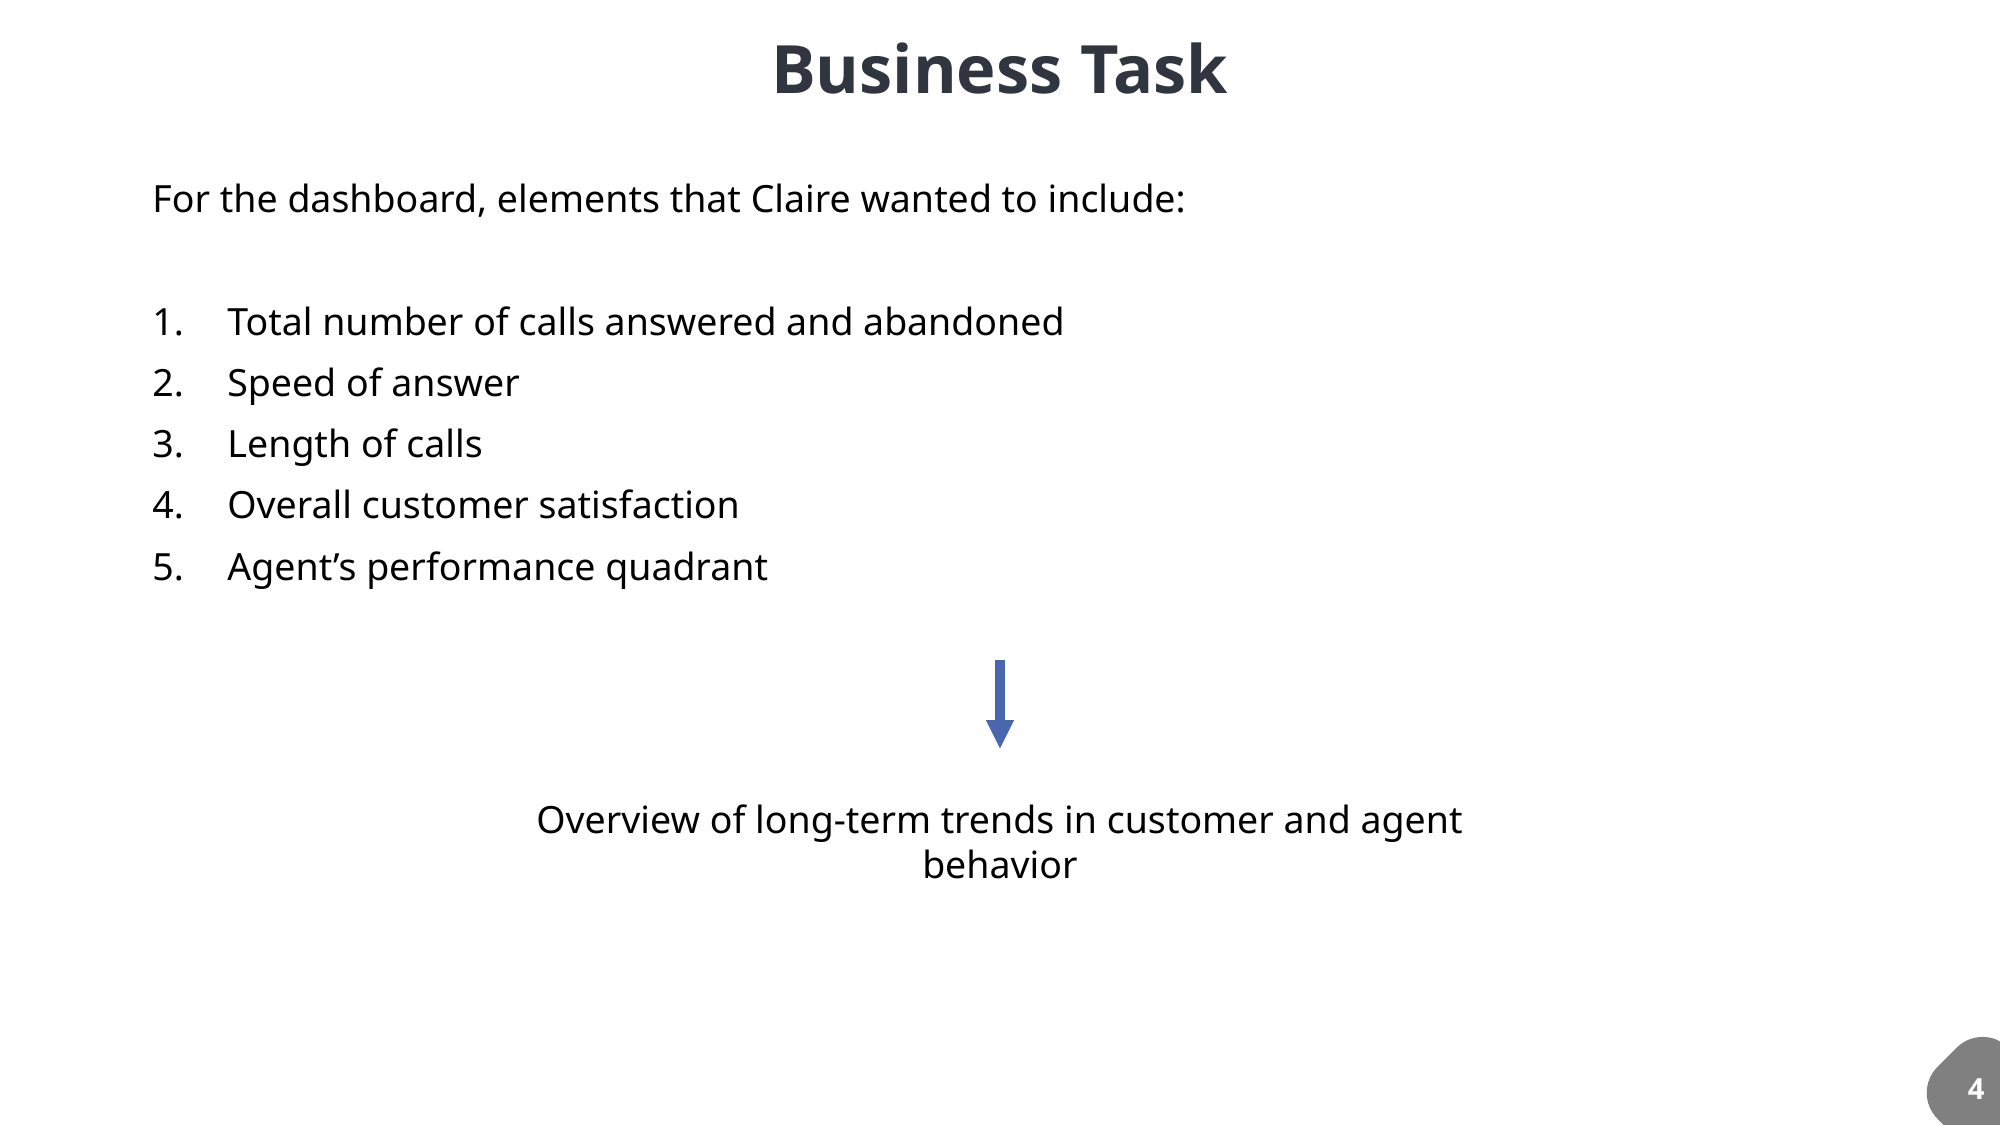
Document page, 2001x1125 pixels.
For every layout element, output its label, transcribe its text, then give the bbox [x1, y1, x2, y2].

list For the dashboard, elements that Claire wanted to include: Total number of calls answered and abandoned Speed of answer Length of calls Overall customer satisfaction Agent’s performance quadrant [137, 172, 1863, 620]
text_box [1925, 1035, 2000, 1125]
text_box Business Task [744, 27, 1255, 108]
text_box Overview of long-term trends in customer and agent behavior [479, 788, 1521, 894]
text_box 4 [1953, 1063, 2000, 1113]
